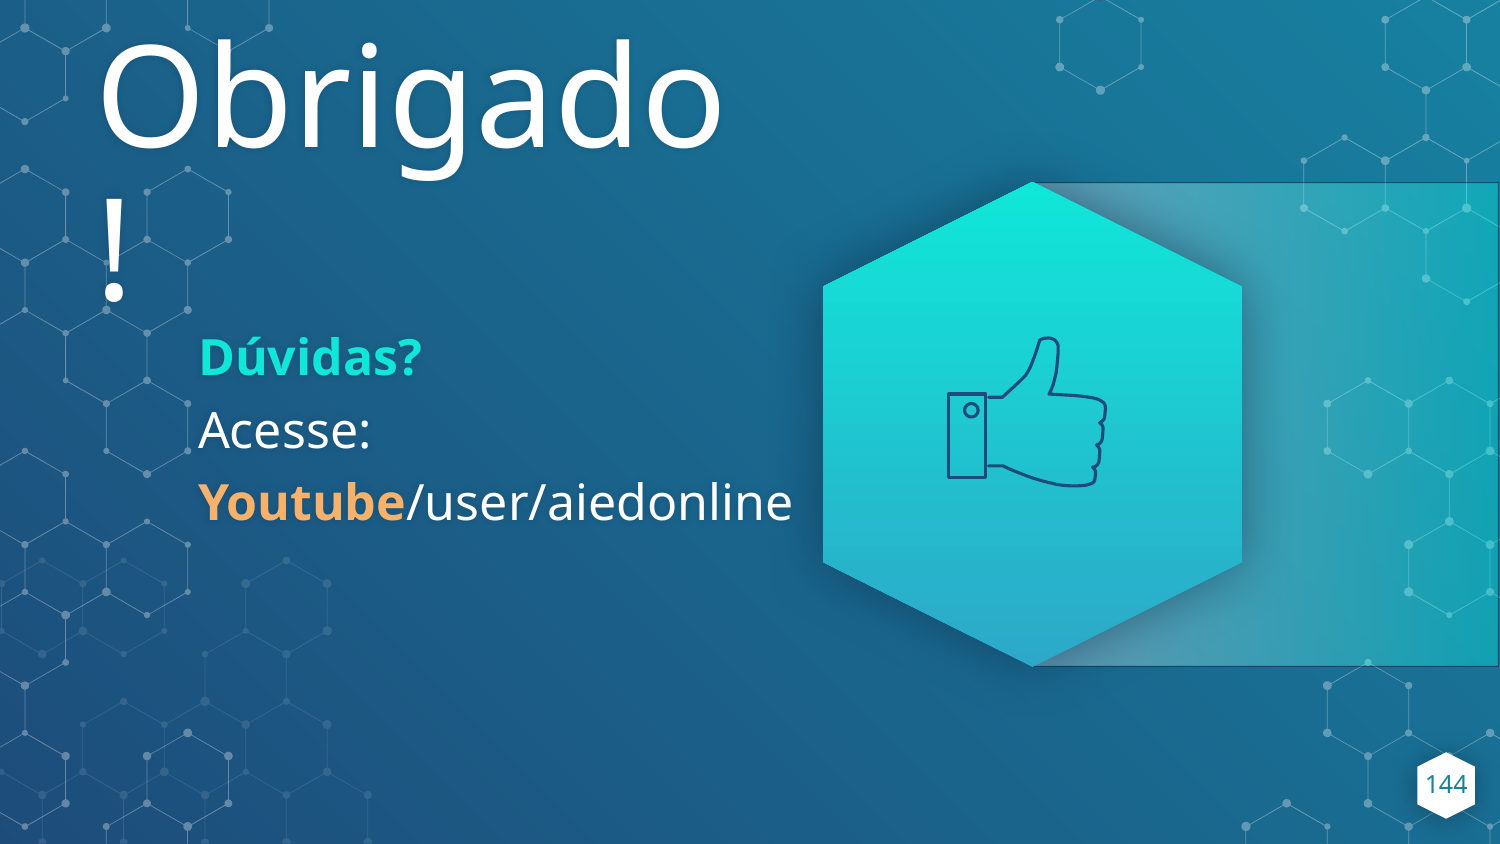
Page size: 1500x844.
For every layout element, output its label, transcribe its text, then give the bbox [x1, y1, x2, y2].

title Obrigado! [95, 172, 735, 332]
slide_number ‹#› [1417, 752, 1475, 819]
subtitle Dúvidas? Acesse: Youtube/user/aiedonline [198, 325, 820, 672]
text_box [822, 181, 1499, 668]
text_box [948, 337, 1106, 487]
